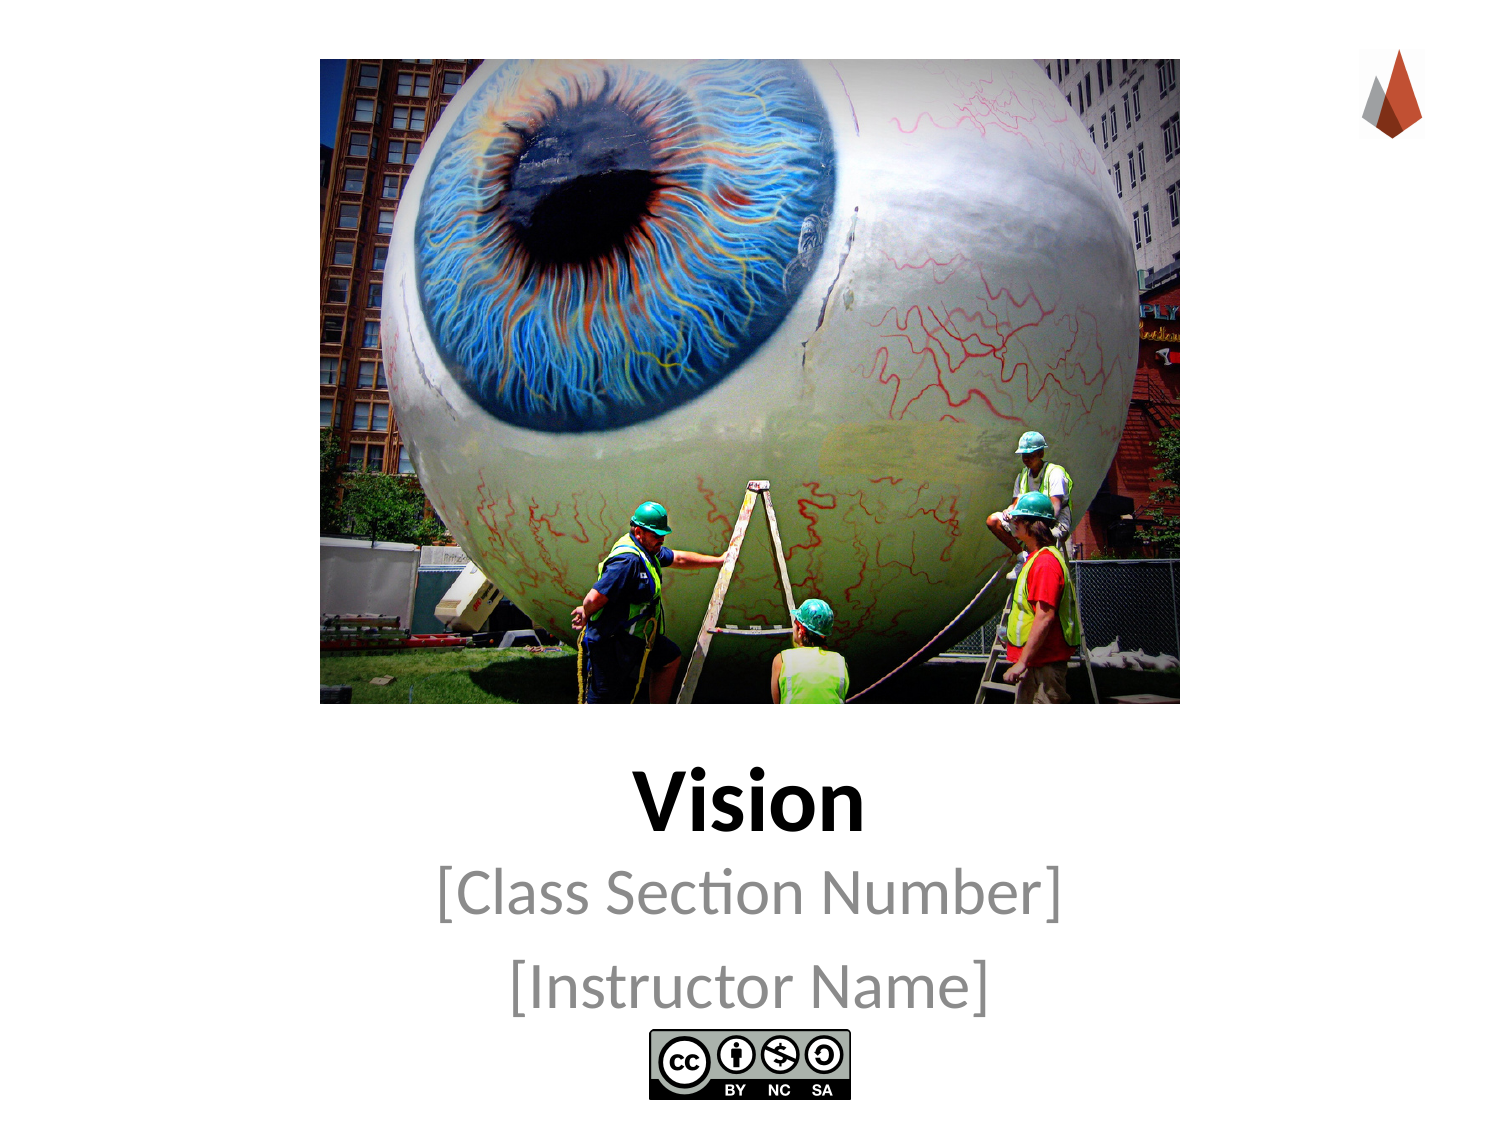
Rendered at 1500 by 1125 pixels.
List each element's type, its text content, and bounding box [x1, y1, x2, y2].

title Vision [112, 674, 1388, 916]
picture [649, 1029, 851, 1101]
picture [1359, 49, 1425, 139]
picture [320, 59, 1180, 704]
subtitle [Class Section Number] [Instructor Name] [225, 840, 1275, 1125]
